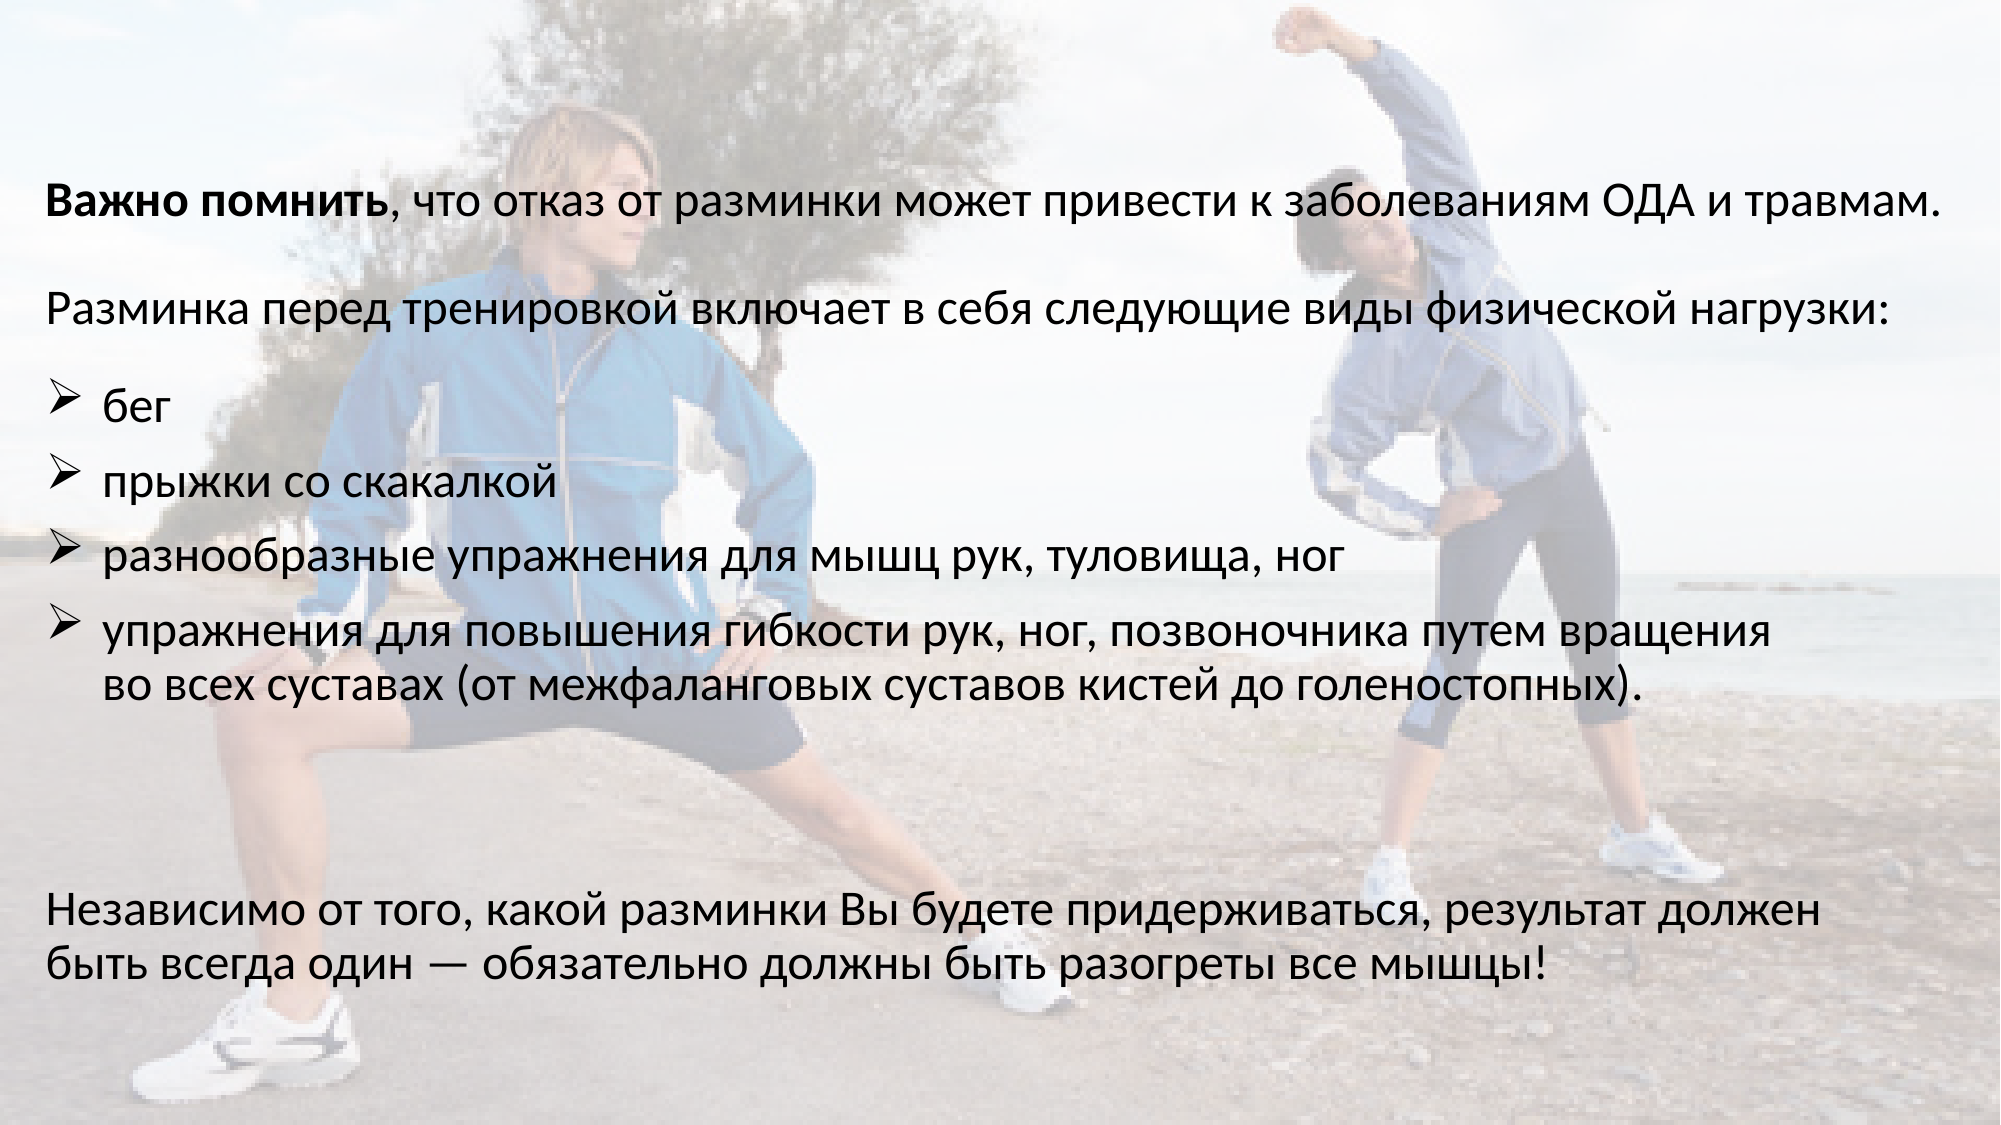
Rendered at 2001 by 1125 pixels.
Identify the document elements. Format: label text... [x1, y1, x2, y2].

title Важно помнить, что отказ от разминки может привести к заболеваниям ОДА и травмам. Разминка перед тренировкой включает в себя следующие виды физической нагрузки: [30, 128, 1970, 438]
list бег прыжки со скакалкой разнообразные упражнения для мышц рук, туловища, ног упражнения для повышения гибкости рук, ног, позвоночника путем вращения во всех суставах (от межфаланговых суставов кистей до голеностопных). Независимо от того, какой разминки Вы будете придерживаться, результат должен быть всегда один — обязательно должны быть разогреты все мышцы! [30, 371, 1842, 754]
